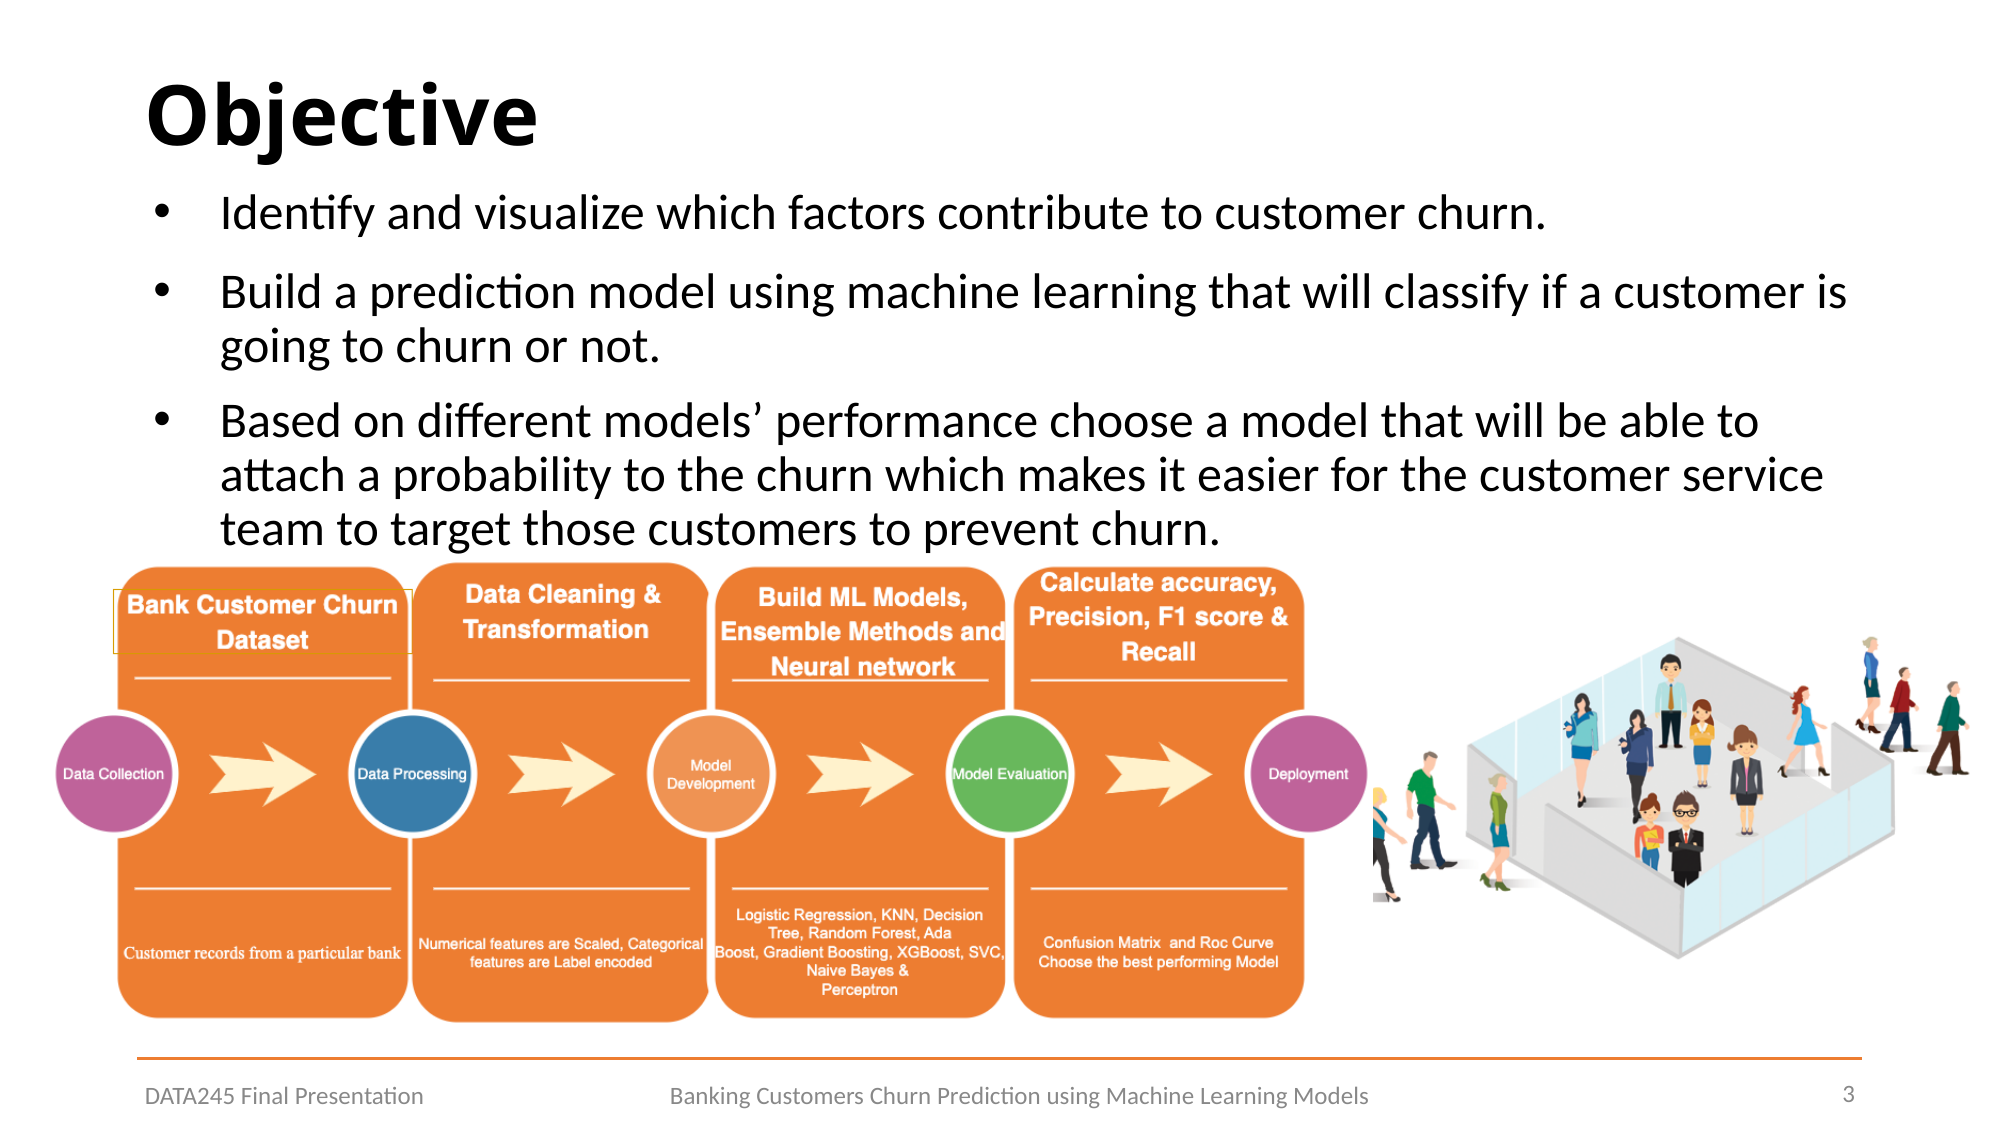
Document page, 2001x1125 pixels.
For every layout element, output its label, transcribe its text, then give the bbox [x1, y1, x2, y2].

text_box DATA245 Final Presentation [137, 1071, 588, 1117]
picture [48, 558, 1986, 1027]
text_box Banking Customers Churn Prediction using Machine Learning Models [662, 1071, 1522, 1117]
list Identify and visualize which factors contribute to customer churn. Build a prediction model using machine learning that will classify if a customer is going to churn or not. Based on different models’ performance choose a model that will be able to attach a probability to the churn which makes it easier for the customer service team to target those customers to prevent churn. [137, 178, 1863, 587]
slide_number 3 [1819, 1070, 1863, 1115]
title Objective [137, 59, 1863, 178]
